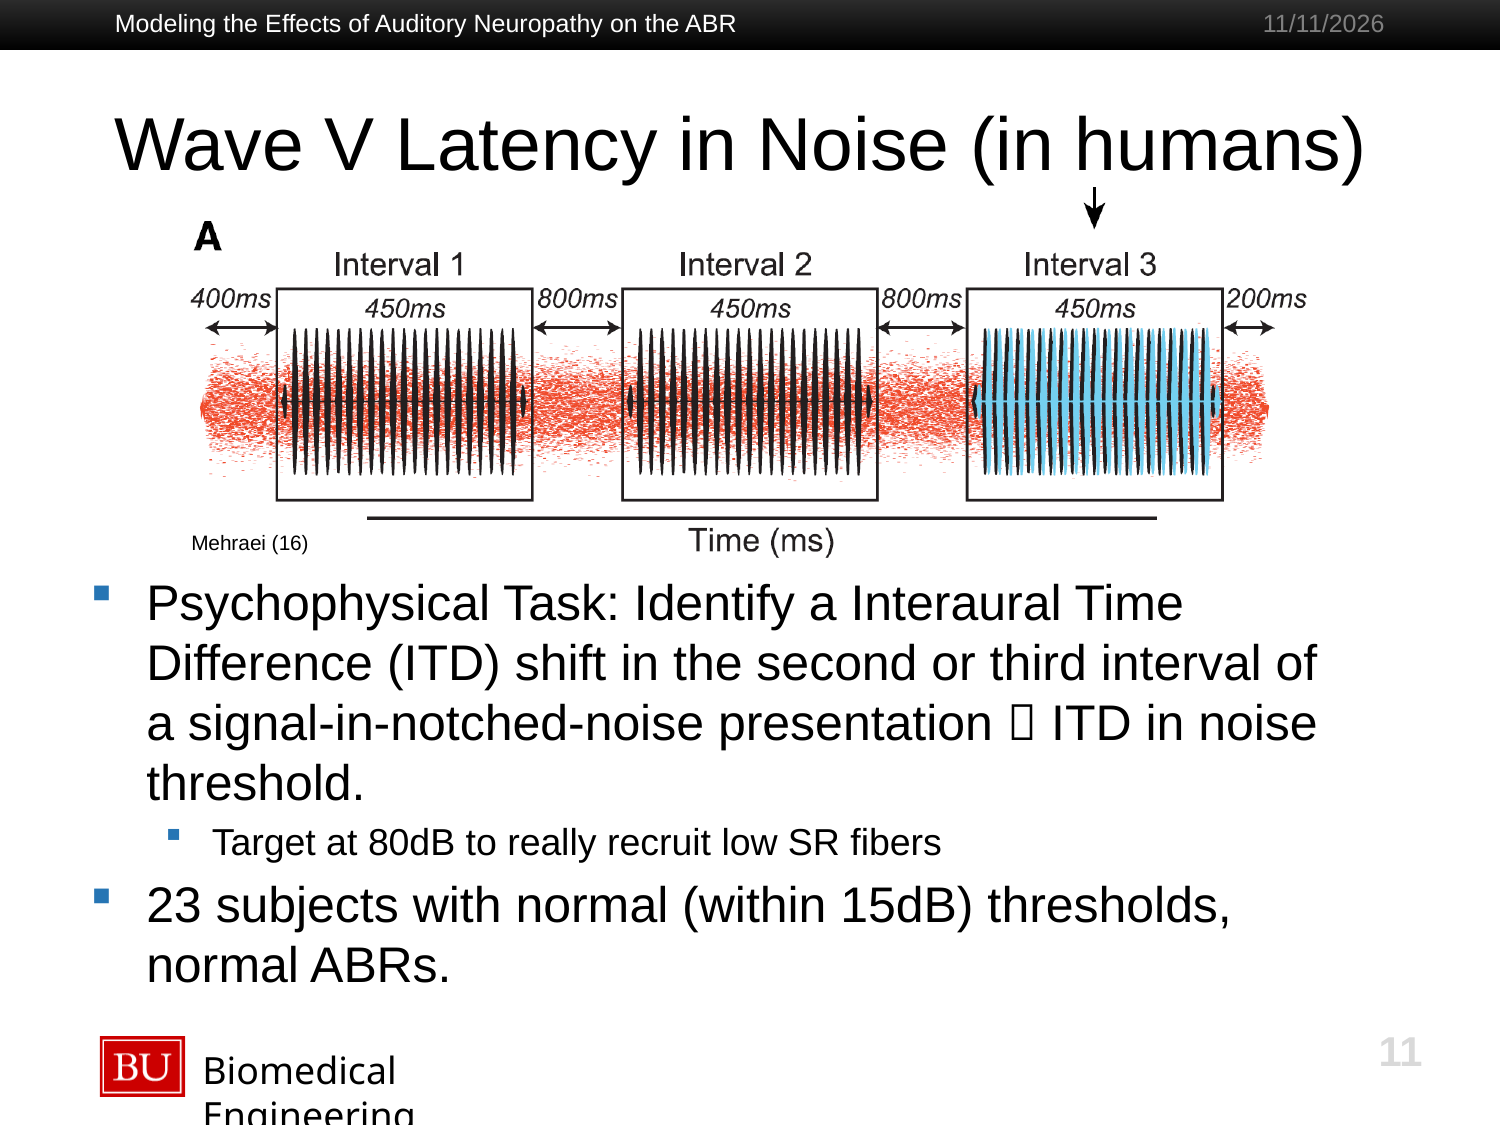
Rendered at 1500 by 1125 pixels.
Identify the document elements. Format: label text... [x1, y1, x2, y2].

slide_number 11 [1199, 1024, 1438, 1092]
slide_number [999, 0, 1401, 51]
picture [176, 187, 1324, 563]
picture [99, 1036, 188, 1097]
title Wave V Latency in Noise (in humans) [99, 87, 1400, 200]
footer Modeling the Effects of Auditory Neuropathy on the ABR [99, 0, 938, 51]
list Psychophysical Task: Identify a Interaural Time Difference (ITD) shift in the second or third interval of a signal-in-notched-noise presentation  ITD in noise threshold. Target at 80dB to really recruit low SR fibers 23 subjects with normal (within 15dB) thresholds, normal ABRs. [75, 562, 1375, 1025]
